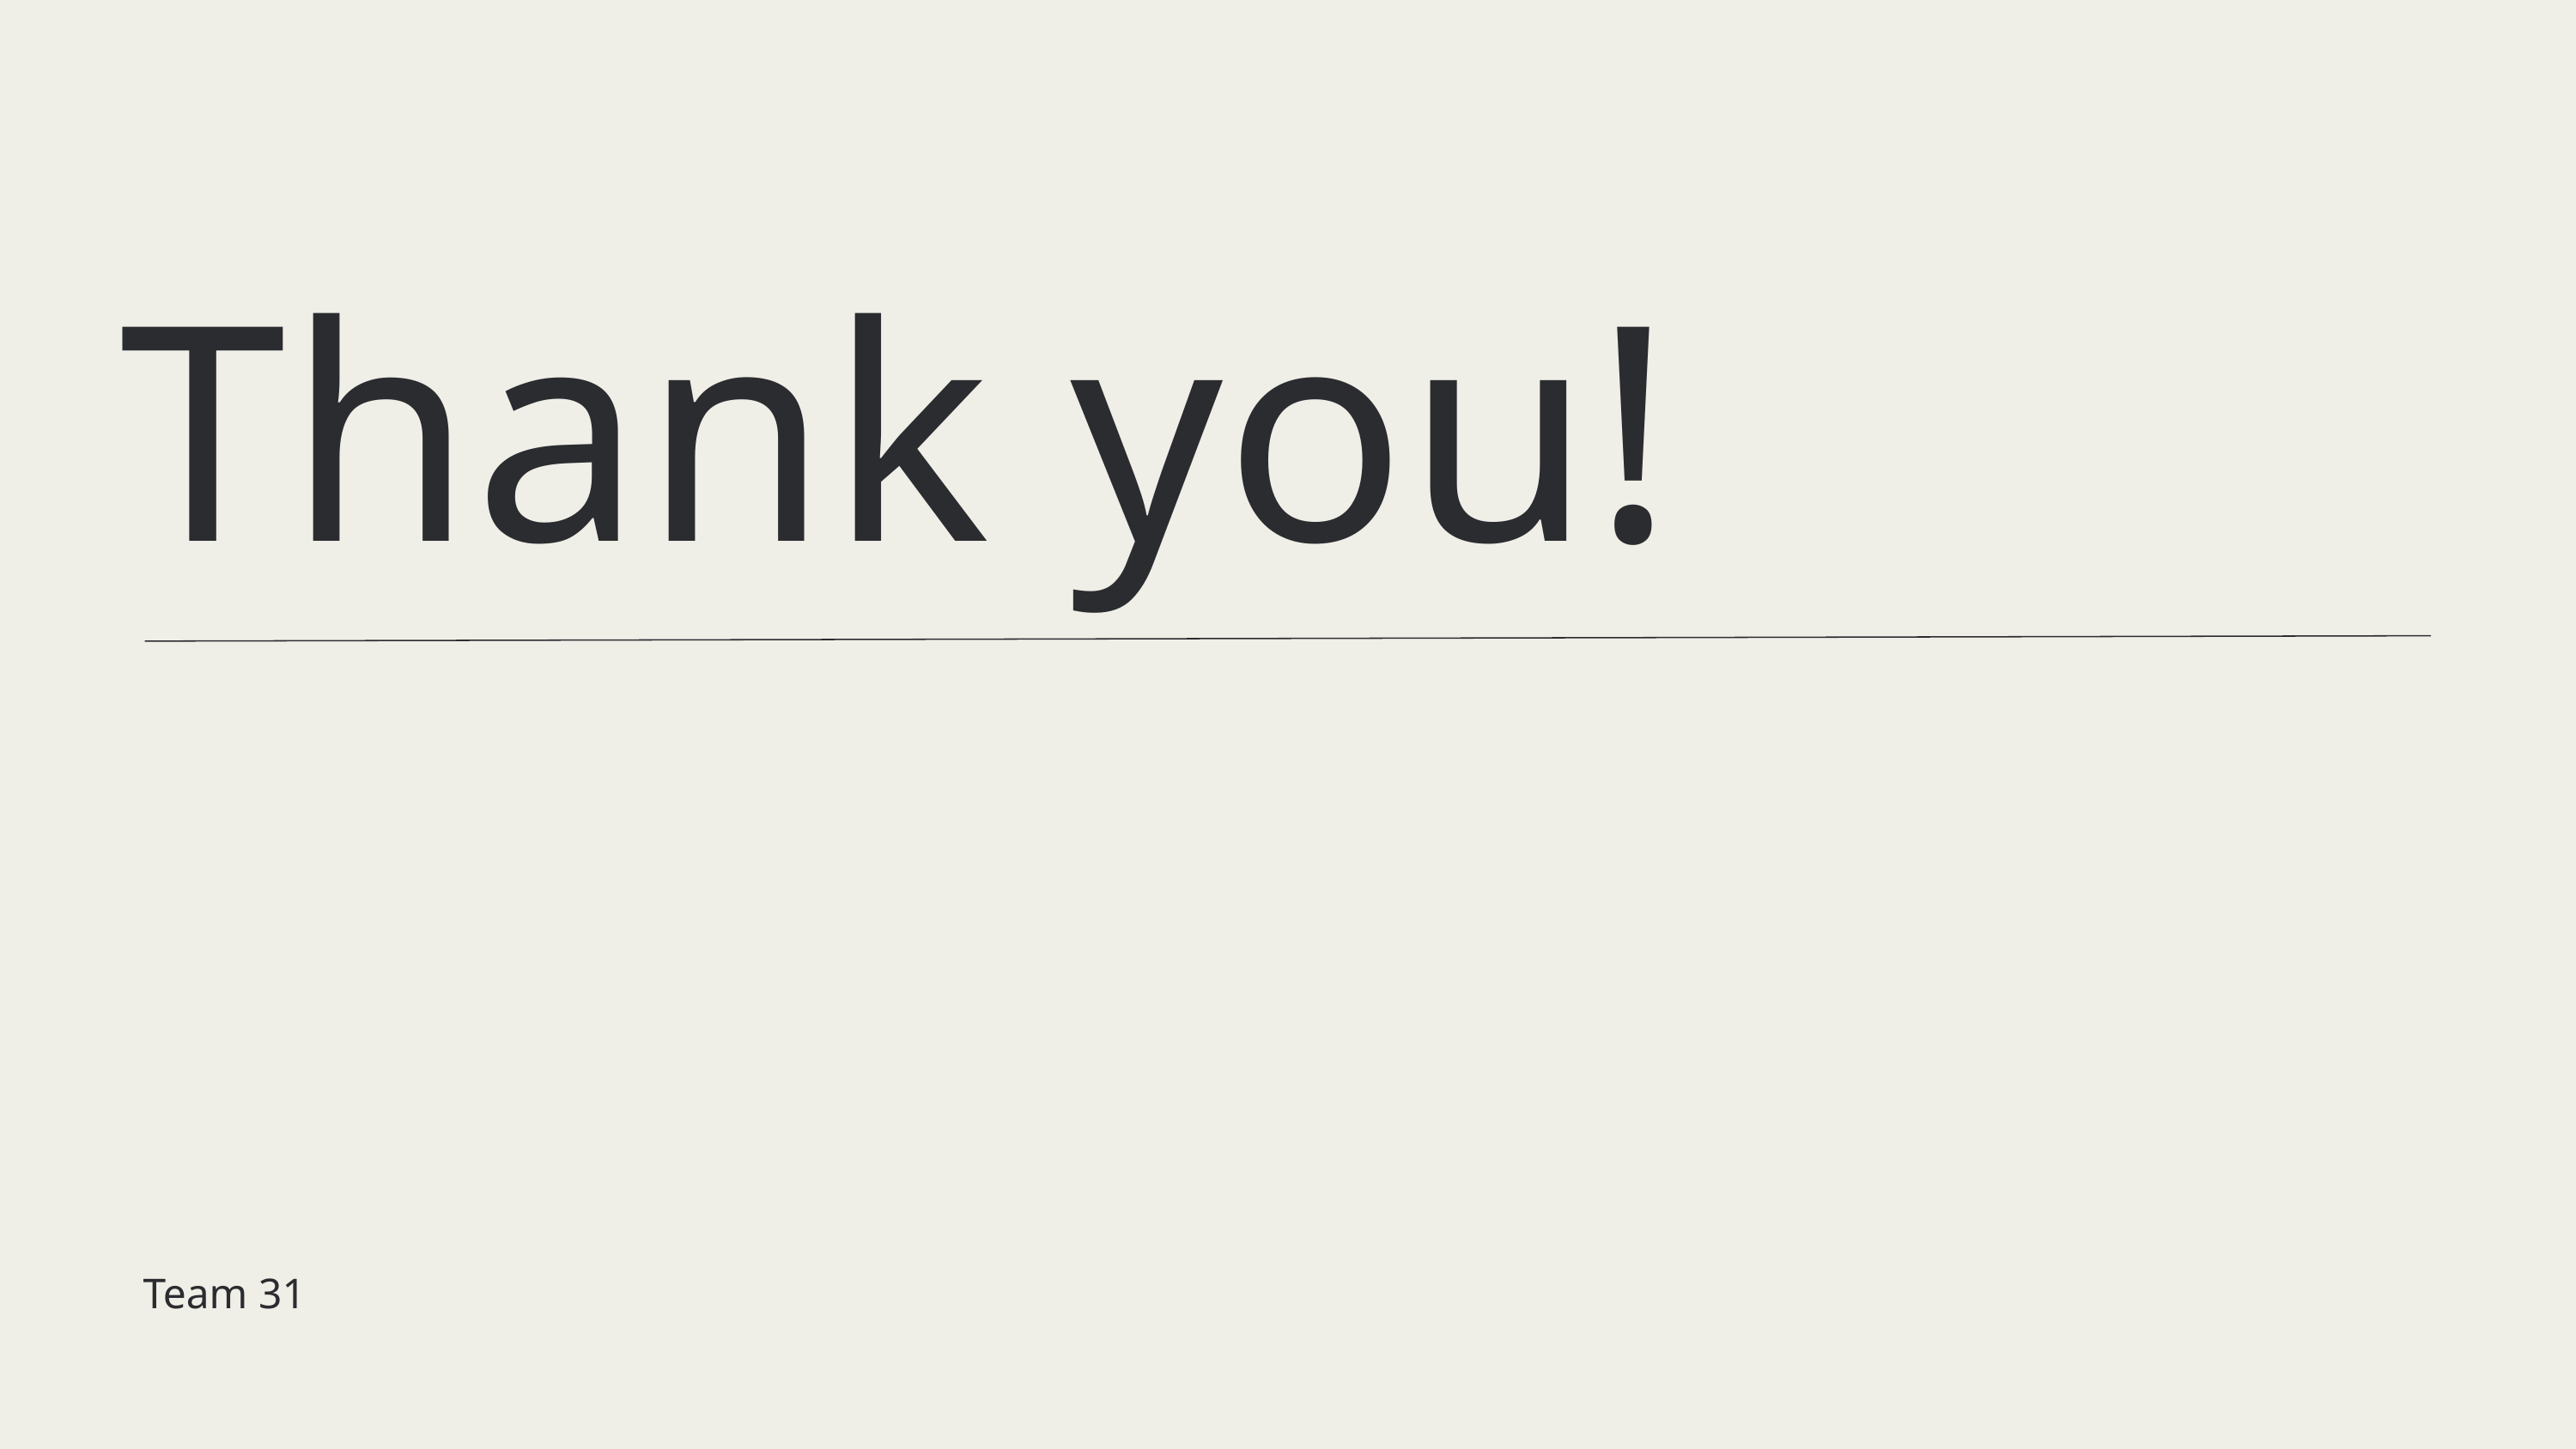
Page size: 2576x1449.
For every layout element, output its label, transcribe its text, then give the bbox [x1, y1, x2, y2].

text_box Team 31 [143, 1255, 1251, 1318]
text_box Thank you! [119, 328, 2432, 602]
